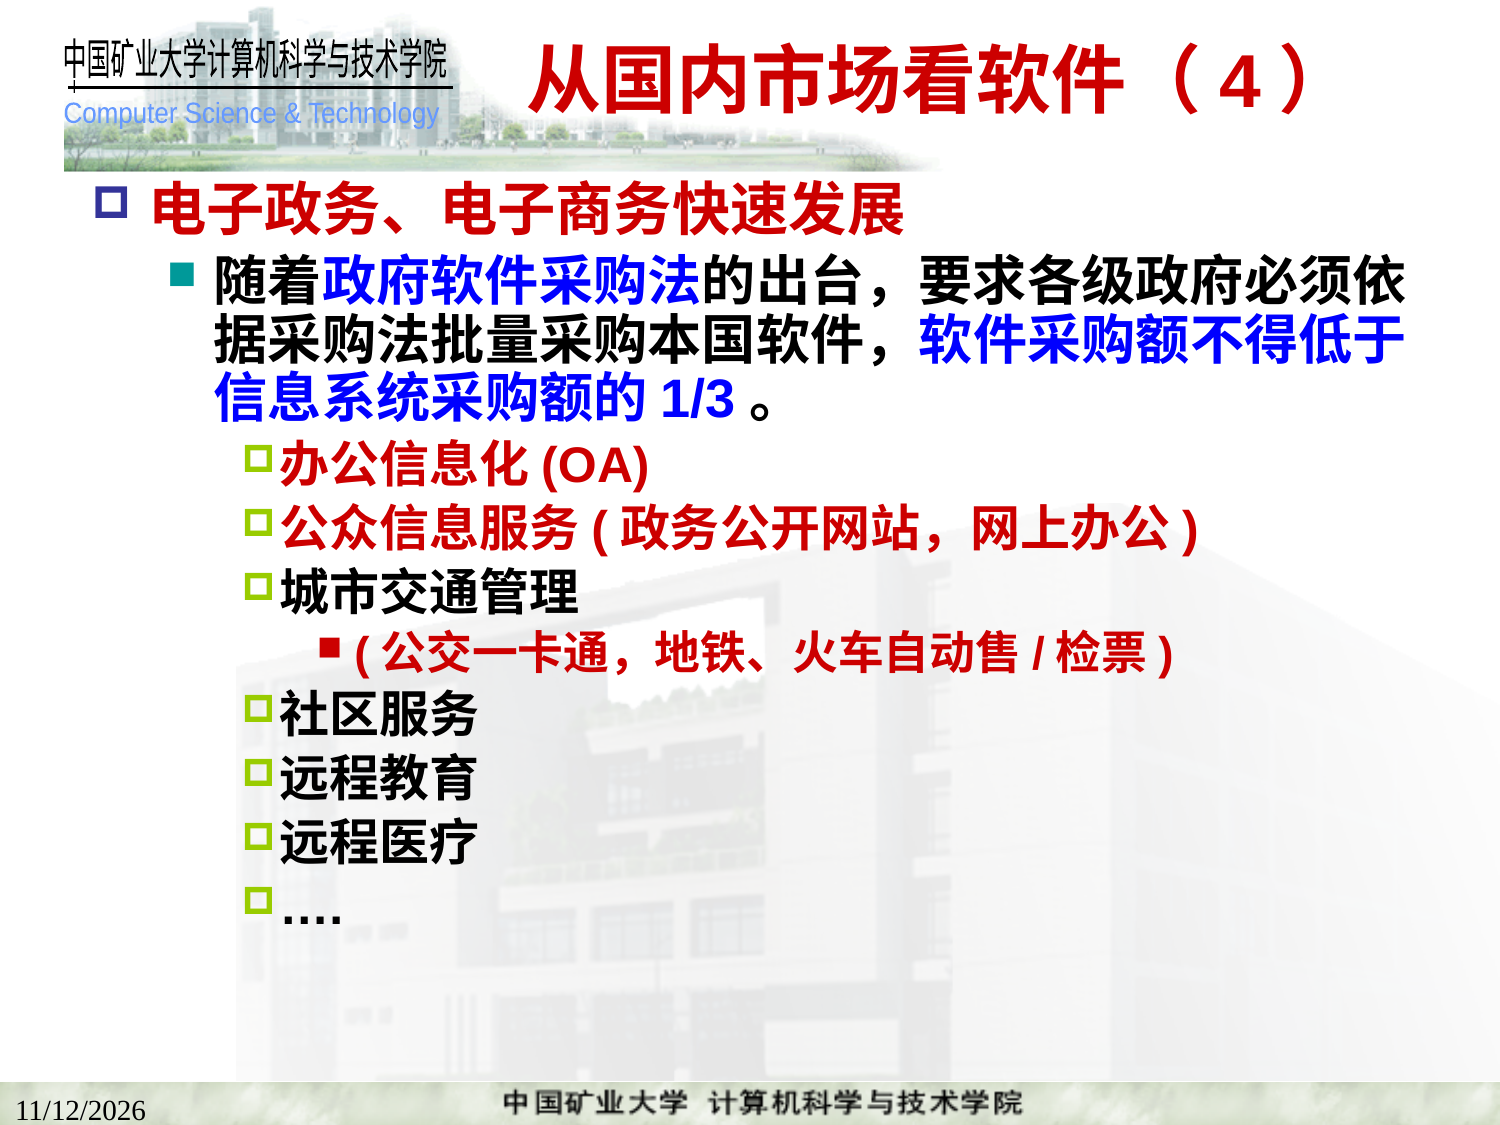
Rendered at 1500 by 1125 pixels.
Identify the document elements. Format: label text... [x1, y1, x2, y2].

slide_number [0, 1083, 313, 1125]
picture [0, 1082, 1364, 1125]
title 从国内市场看软件（4） [478, 14, 1402, 141]
list 电子政务、电子商务快速发展 随着政府软件采购法的出台，要求各级政府必须依据采购法批量采购本国软件，软件采购额不得低于信息系统采购额的1/3。 办公信息化(OA) 公众信息服务(政务公开网站，网上办公) 城市交通管理 (公交一卡通，地铁、火车自动售/检票) 社区服务 远程教育 远程医疗 …. [76, 172, 1428, 1006]
slide_number [1364, 1082, 1500, 1125]
picture [64, 0, 954, 175]
picture [76, 50, 82, 60]
picture [67, 50, 73, 60]
